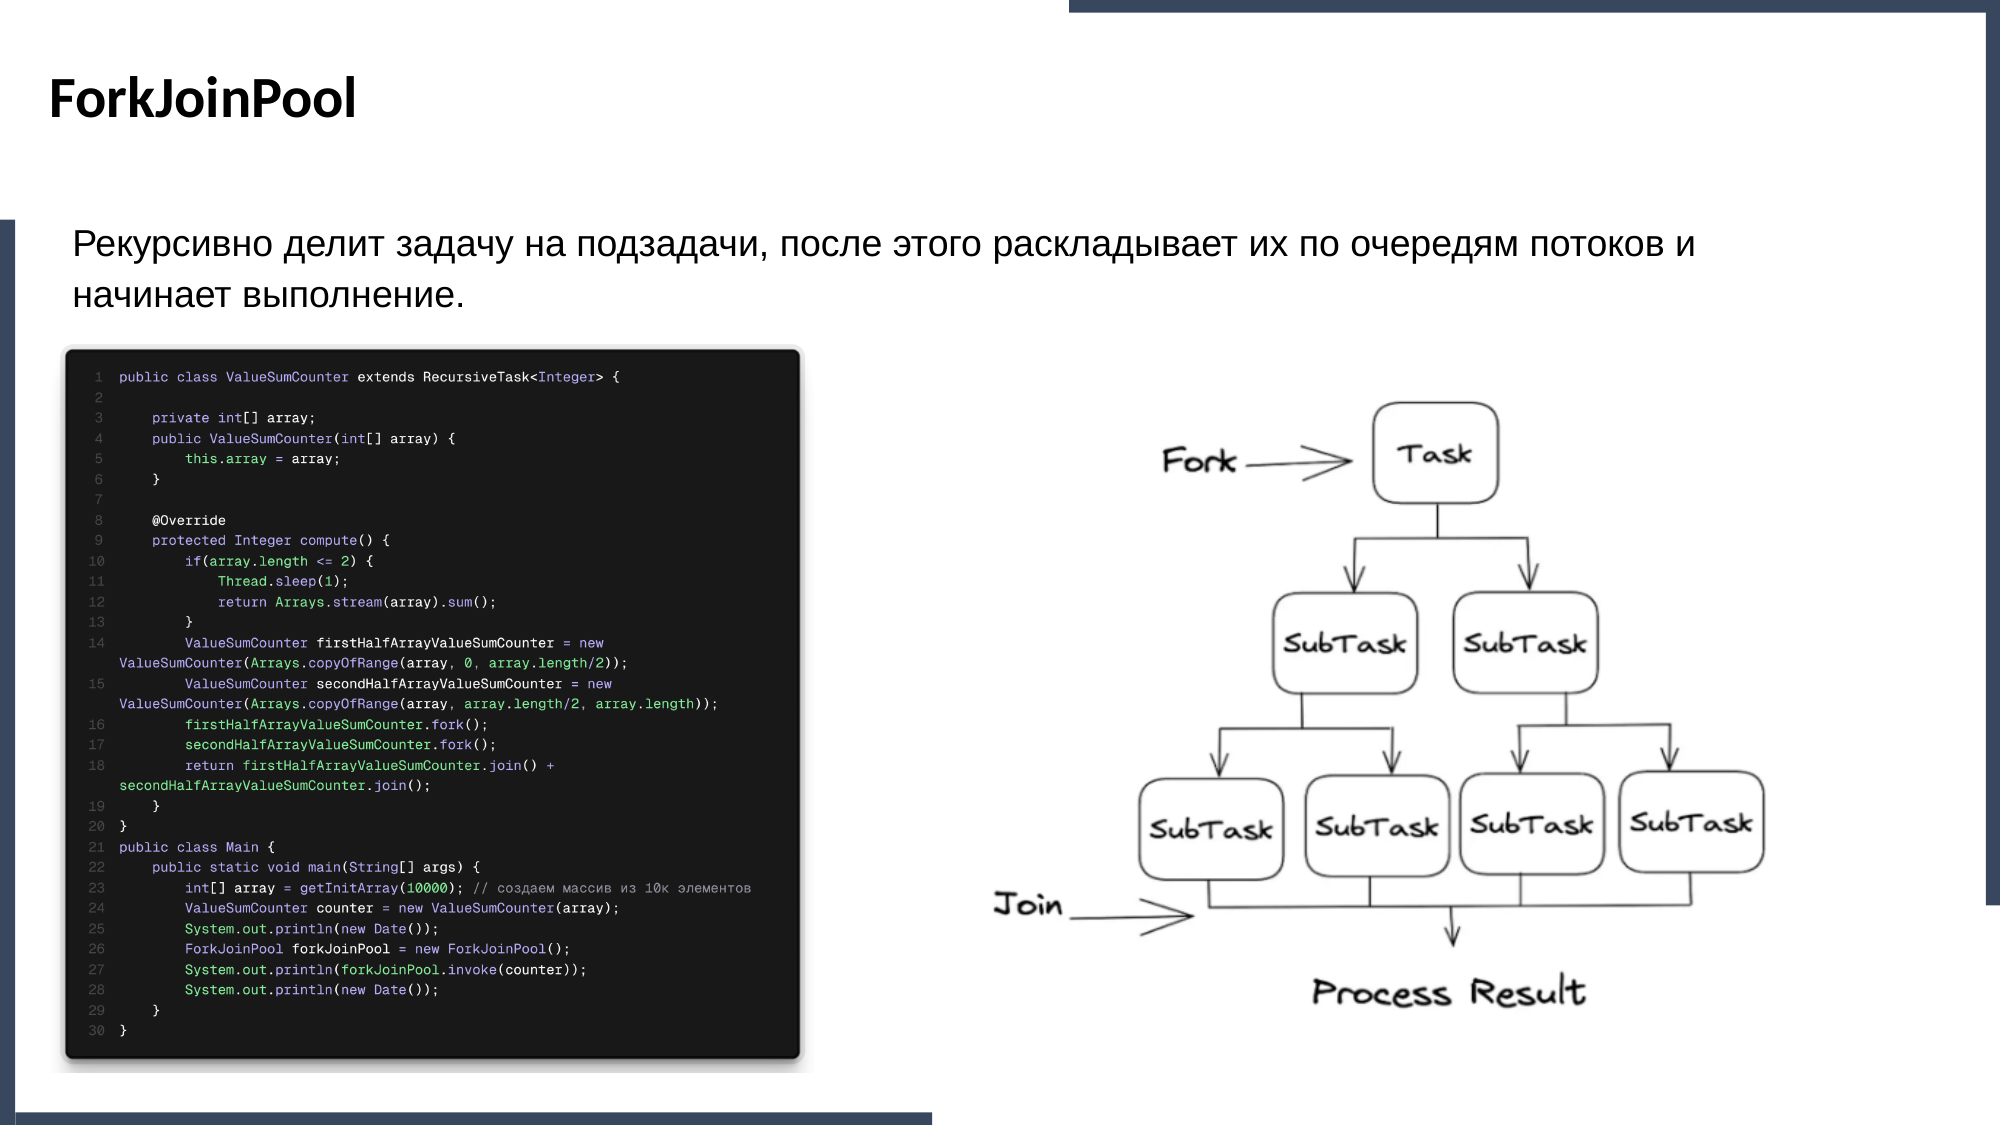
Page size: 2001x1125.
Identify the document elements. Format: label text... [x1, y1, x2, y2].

text_box Рекурсивно делит задачу на подзадачи, после этого раскладывает их по очередям потоков и начинает выполнение. [34, 204, 1068, 323]
picture [51, 335, 814, 1074]
text_box ForkJoinPool [34, 51, 801, 137]
picture [981, 387, 1776, 1019]
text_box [1068, 0, 2000, 906]
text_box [0, 219, 933, 1125]
